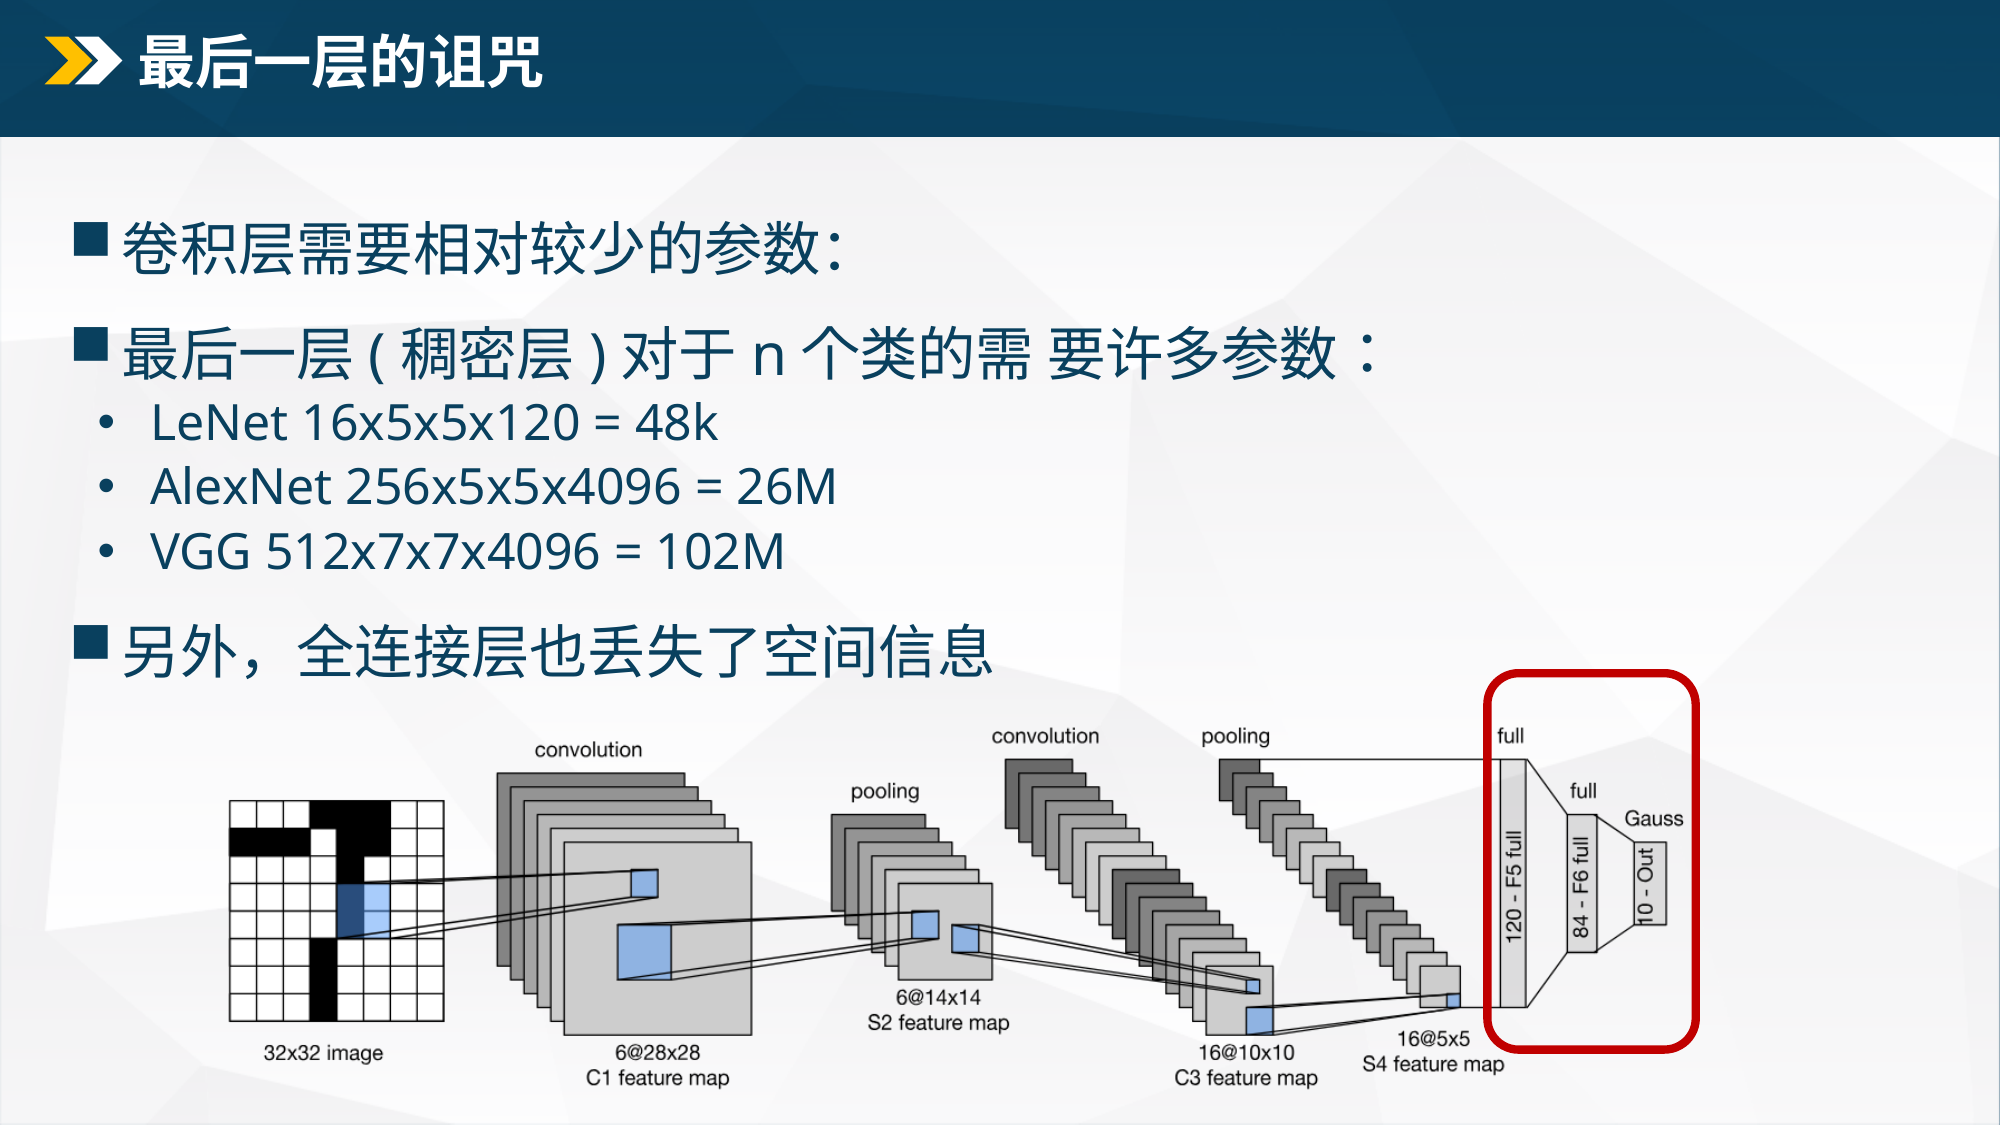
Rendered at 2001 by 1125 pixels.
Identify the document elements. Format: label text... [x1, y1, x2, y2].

picture [0, 0, 2000, 1125]
title 最后一层的诅咒 [122, 25, 1723, 137]
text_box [226, 672, 1702, 1099]
